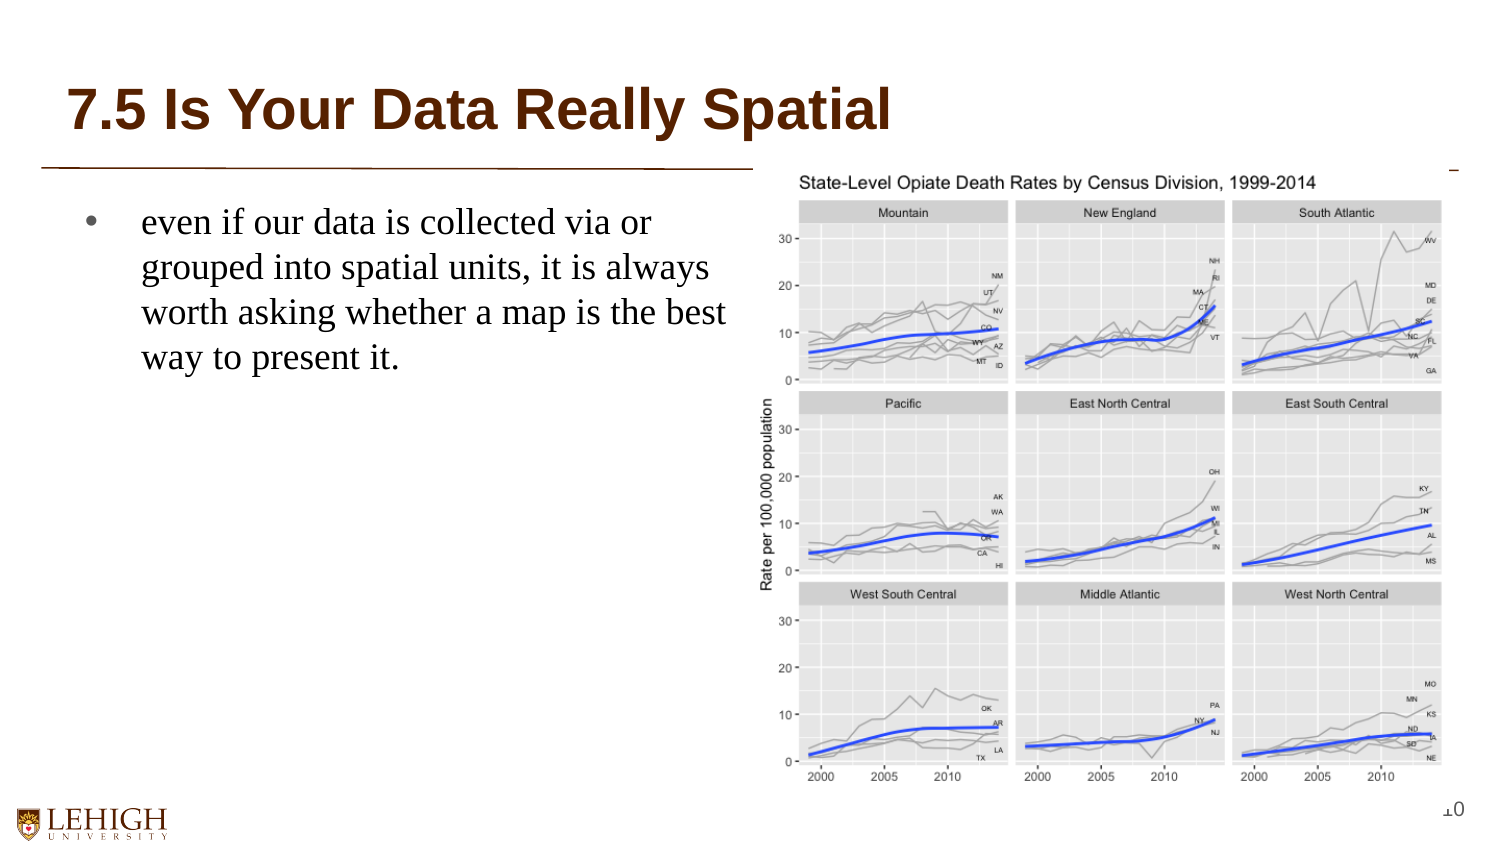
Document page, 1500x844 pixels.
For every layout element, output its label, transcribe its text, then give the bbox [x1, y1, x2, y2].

list even if our data is collected via or grouped into spatial units, it is always worth asking whether a map is the best way to present it. [51, 182, 747, 750]
picture [752, 168, 1450, 809]
slide_number 10 [1389, 776, 1480, 841]
picture [17, 808, 167, 841]
title 7.5 Is Your Data Really Spatial [51, 56, 1449, 156]
